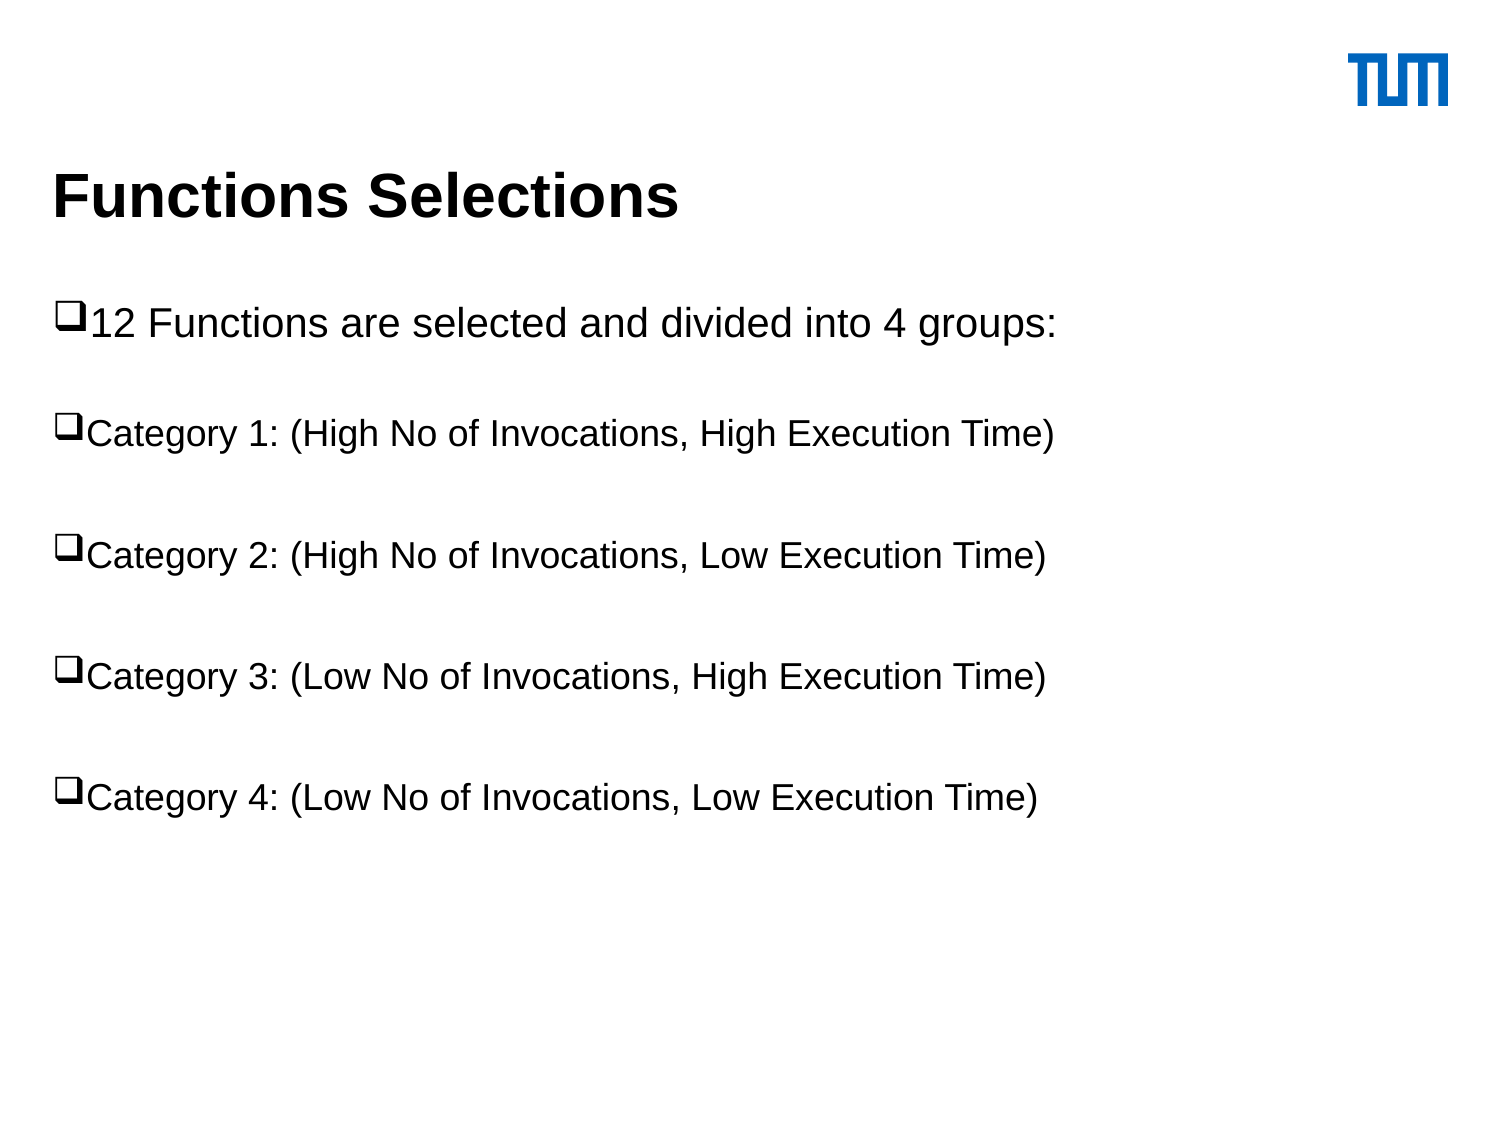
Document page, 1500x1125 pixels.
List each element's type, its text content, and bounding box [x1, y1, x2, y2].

list 12 Functions are selected and divided into 4 groups: Category 1: (High No of Invocations, High Execution Time) Category 2: (High No of Invocations, Low Execution Time) Category 3: (Low No of Invocations, High Execution Time) Category 4: (Low No of Invocations, Low Execution Time) [52, 289, 1449, 1060]
title Functions Selections [52, 163, 1449, 231]
